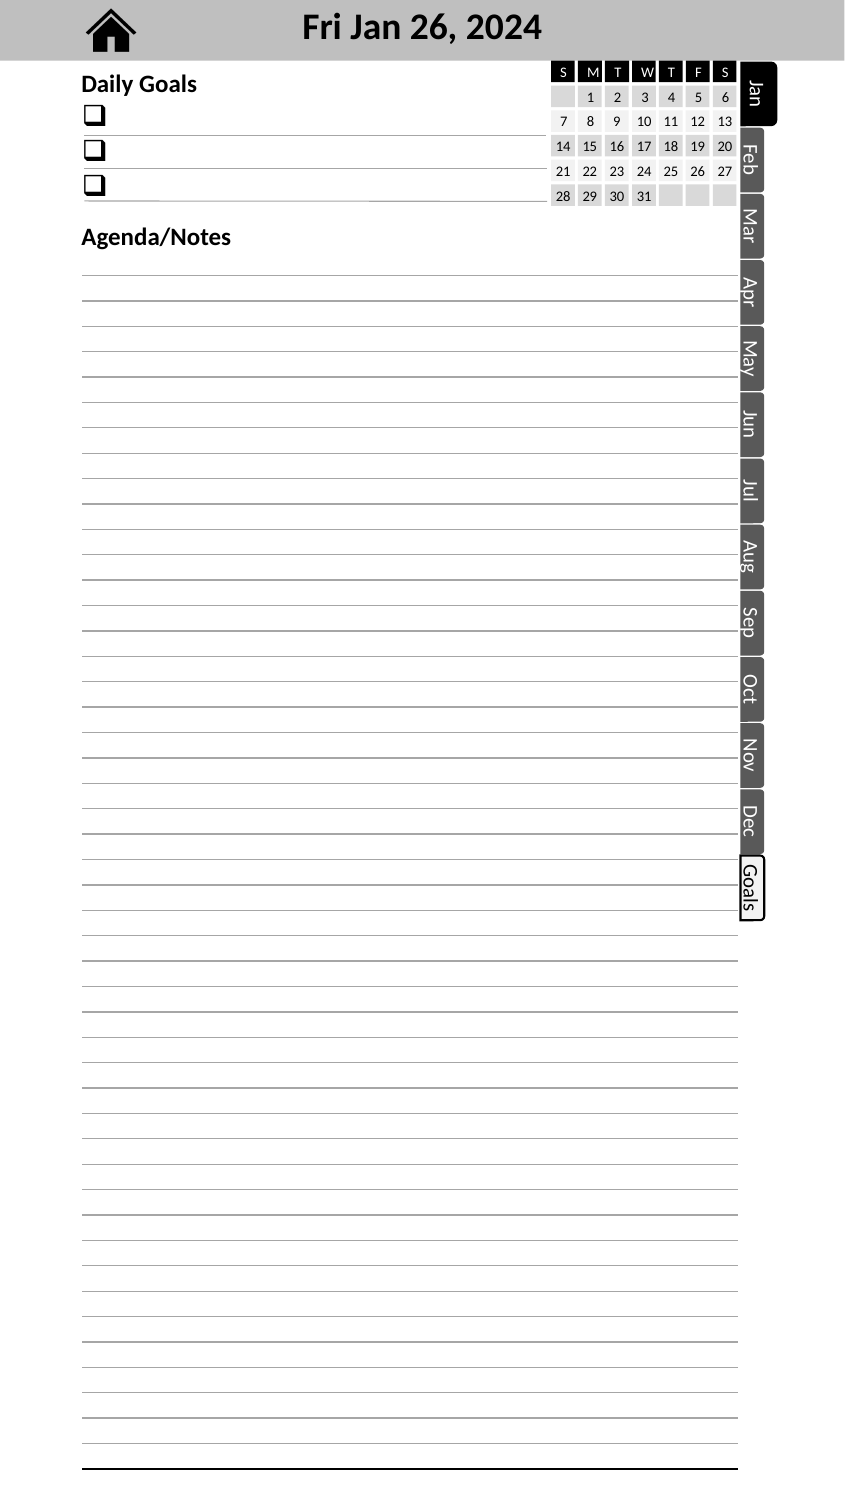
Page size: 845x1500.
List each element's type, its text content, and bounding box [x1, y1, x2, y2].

picture [82, 1, 140, 59]
list Fri Jan 26, 2024 [190, 0, 655, 61]
